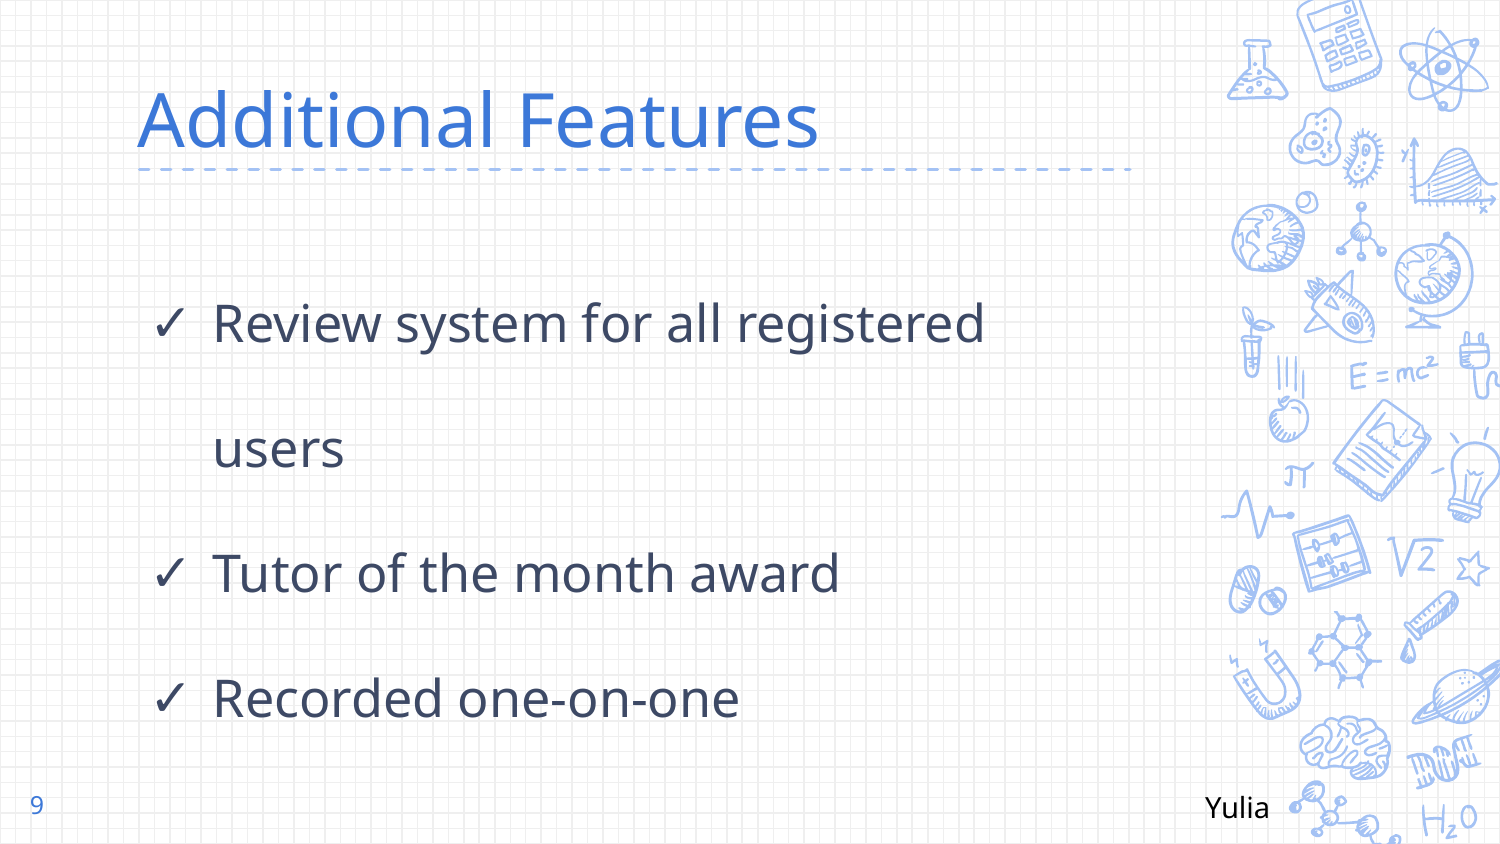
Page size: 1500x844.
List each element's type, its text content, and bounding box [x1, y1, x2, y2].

title Additional Features [122, 36, 1130, 178]
list Review system for all registered users Tutor of the month award Recorded one-on-one [122, 212, 1139, 806]
text_box Yulia [1190, 774, 1500, 840]
slide_number ‹#› [14, 774, 105, 840]
